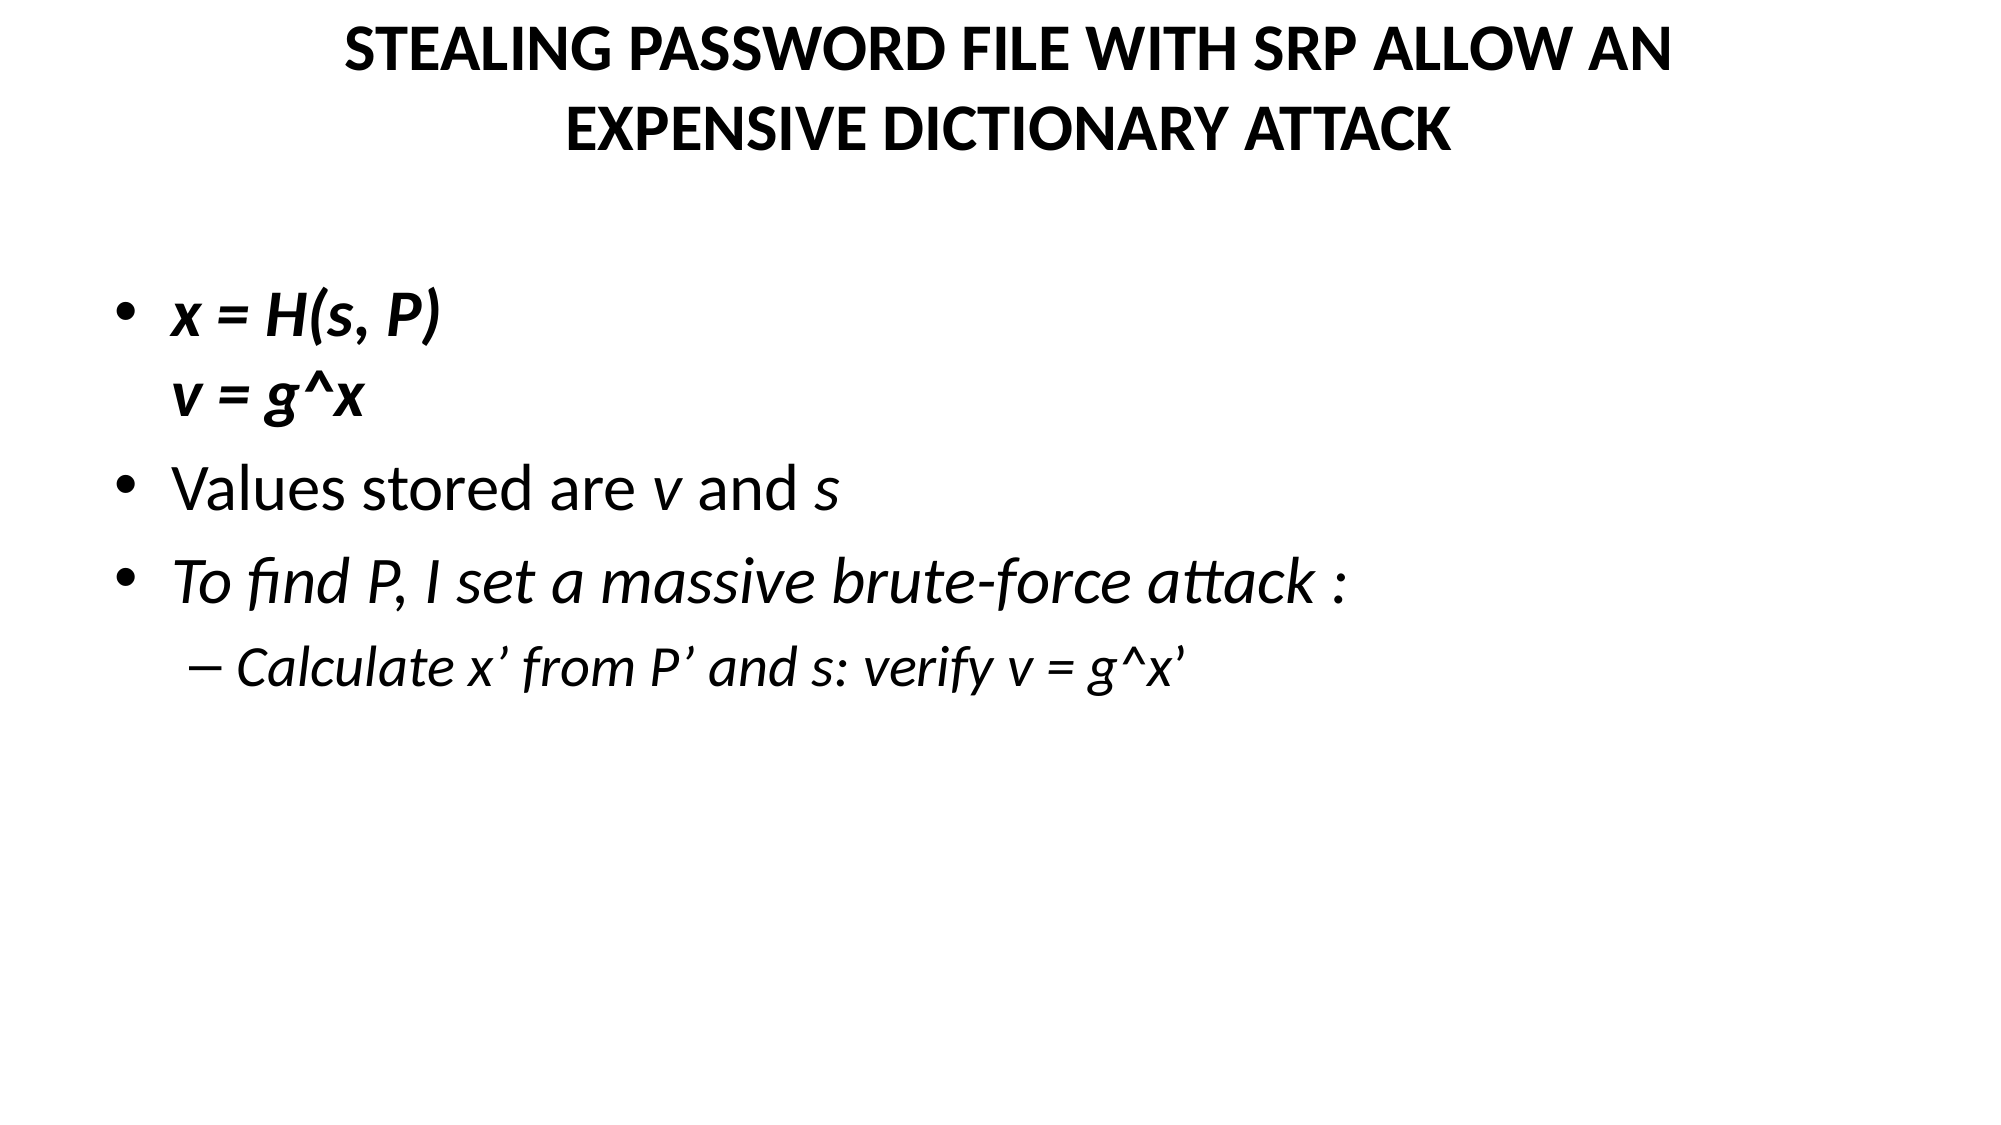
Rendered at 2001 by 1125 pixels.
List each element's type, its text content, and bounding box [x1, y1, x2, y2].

title STEALING PASSWORD FILE WITH SRP ALLOW AN EXPENSIVE DICTIONARY ATTACK [296, 14, 1722, 153]
list x = H(s, P) v = g^x Values stored are v and s To find P, I set a massive brute-force attack : Calculate x’ from P’ and s: verify v = g^x’ [99, 262, 1900, 1005]
